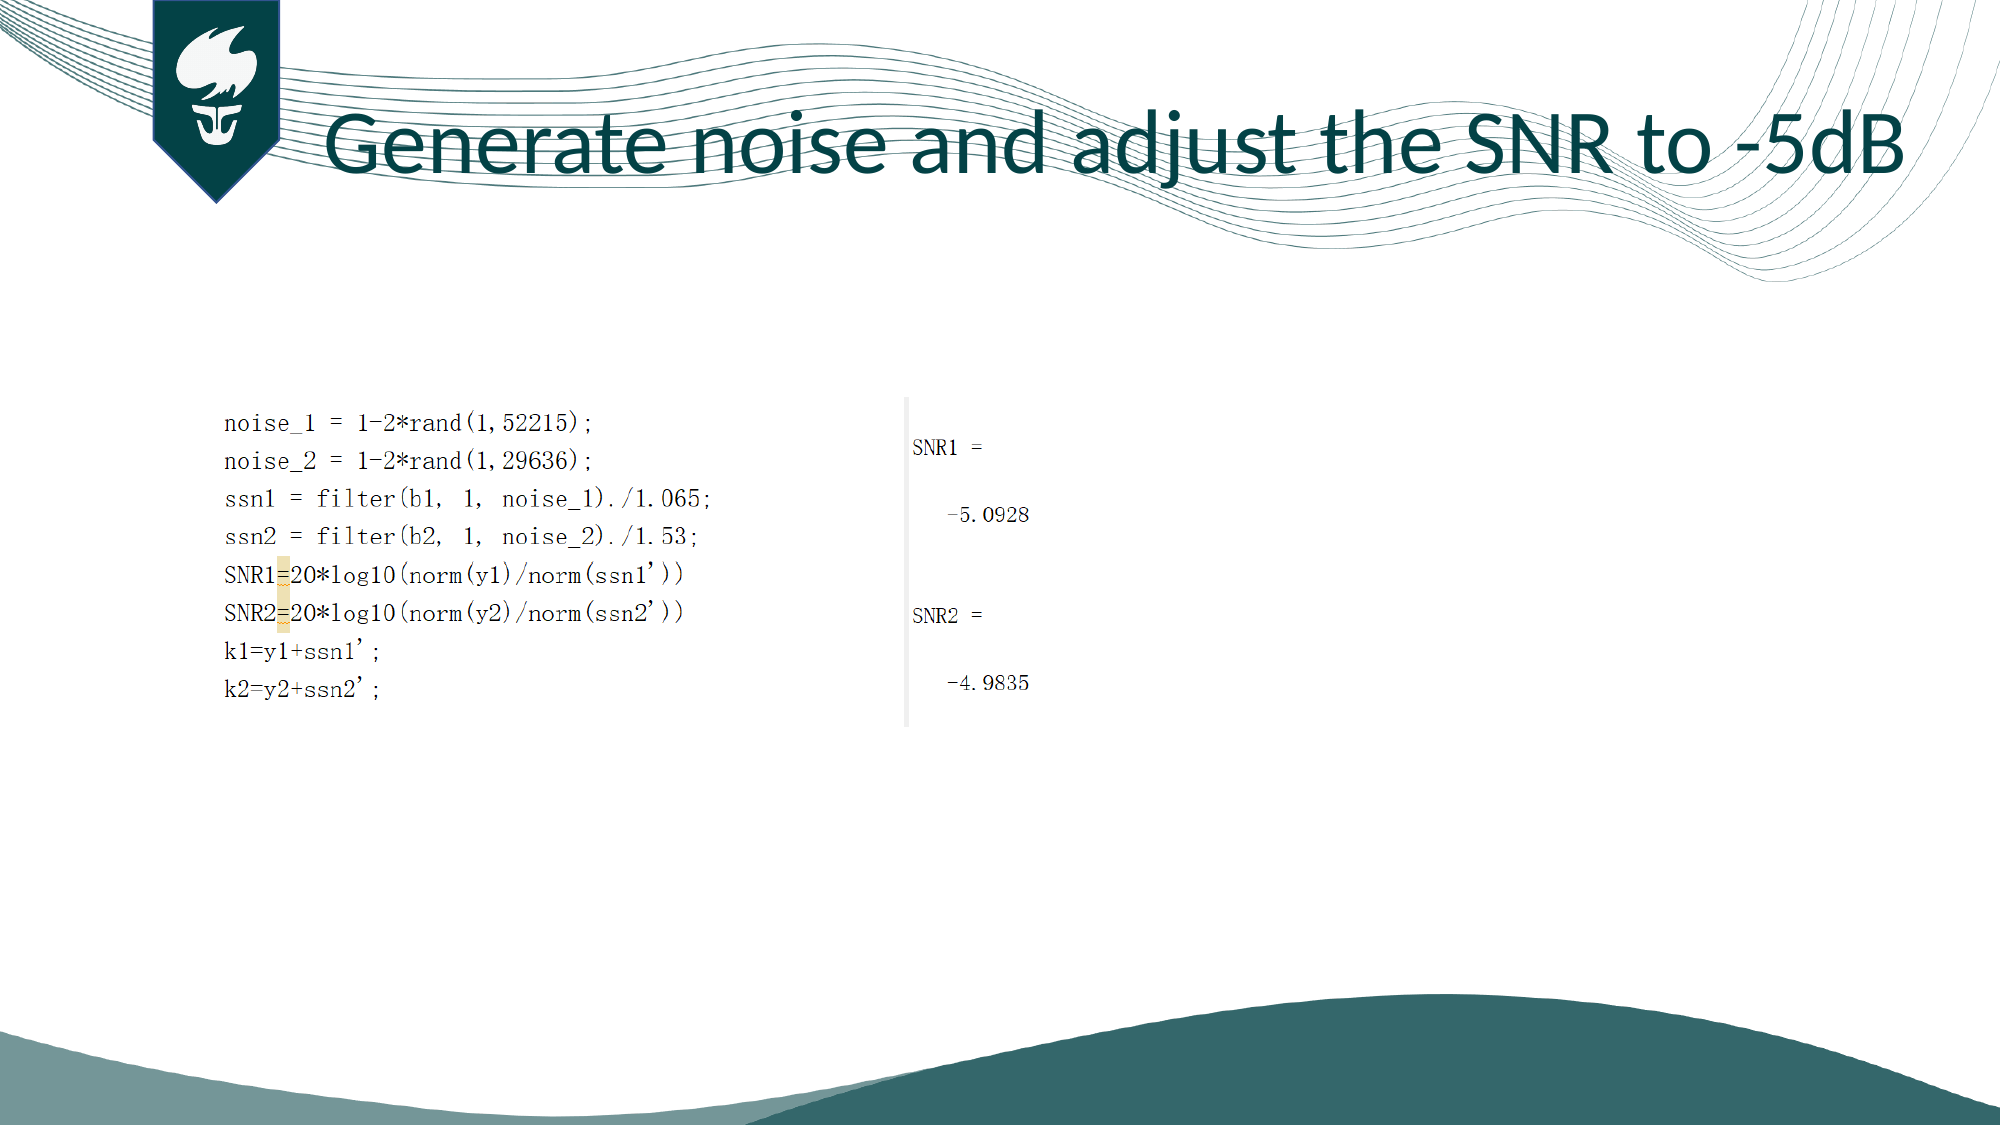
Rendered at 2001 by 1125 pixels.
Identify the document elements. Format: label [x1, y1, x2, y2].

picture [176, 397, 838, 727]
picture [0, 0, 2000, 282]
picture [904, 397, 2000, 727]
picture [0, 994, 2000, 1125]
